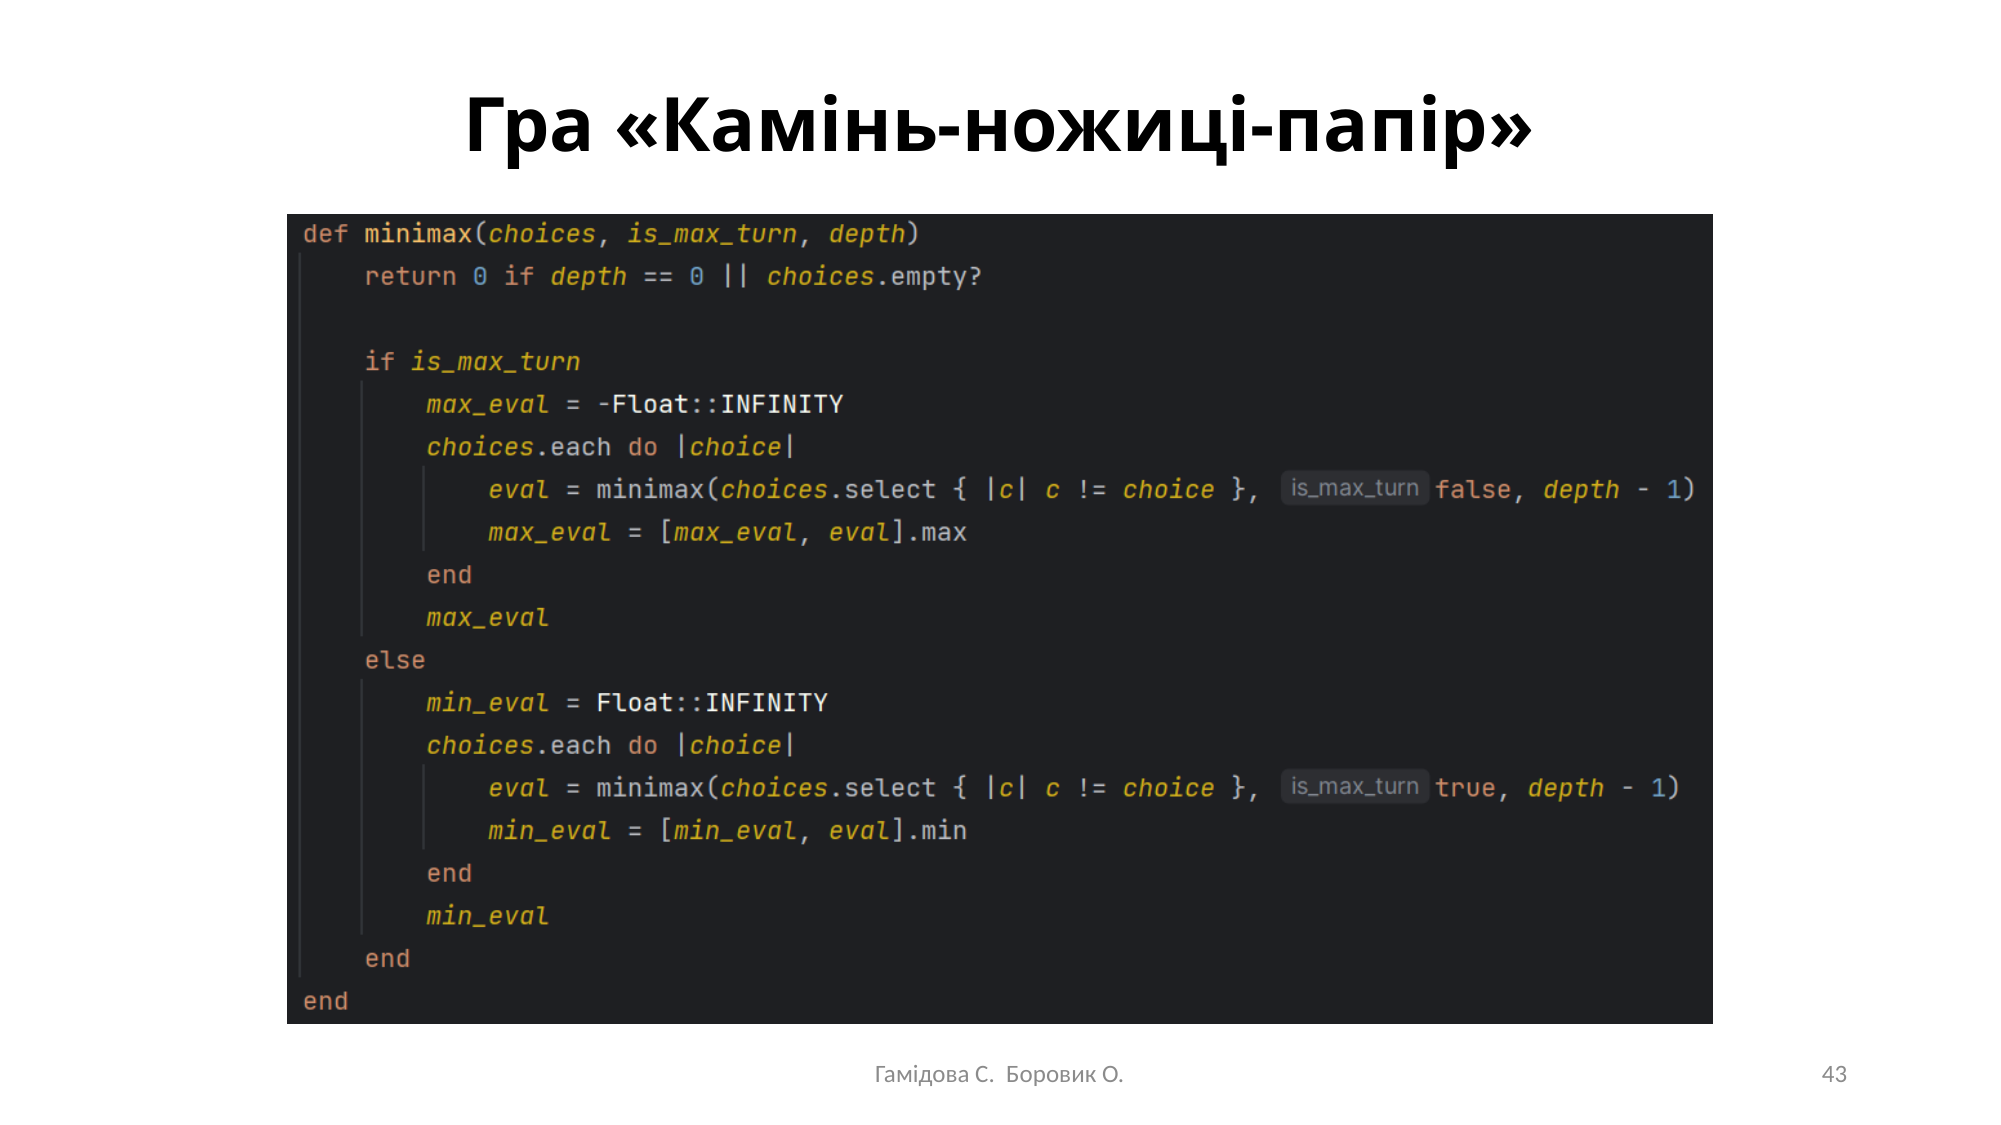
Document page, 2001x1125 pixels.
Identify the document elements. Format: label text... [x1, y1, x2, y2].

picture [286, 214, 1713, 1024]
slide_number 43 [1412, 1042, 1863, 1103]
footer Гамідова С. Боровик О. [662, 1042, 1338, 1103]
text_box Гра «Камінь-ножиці-папір» [249, 79, 1750, 207]
